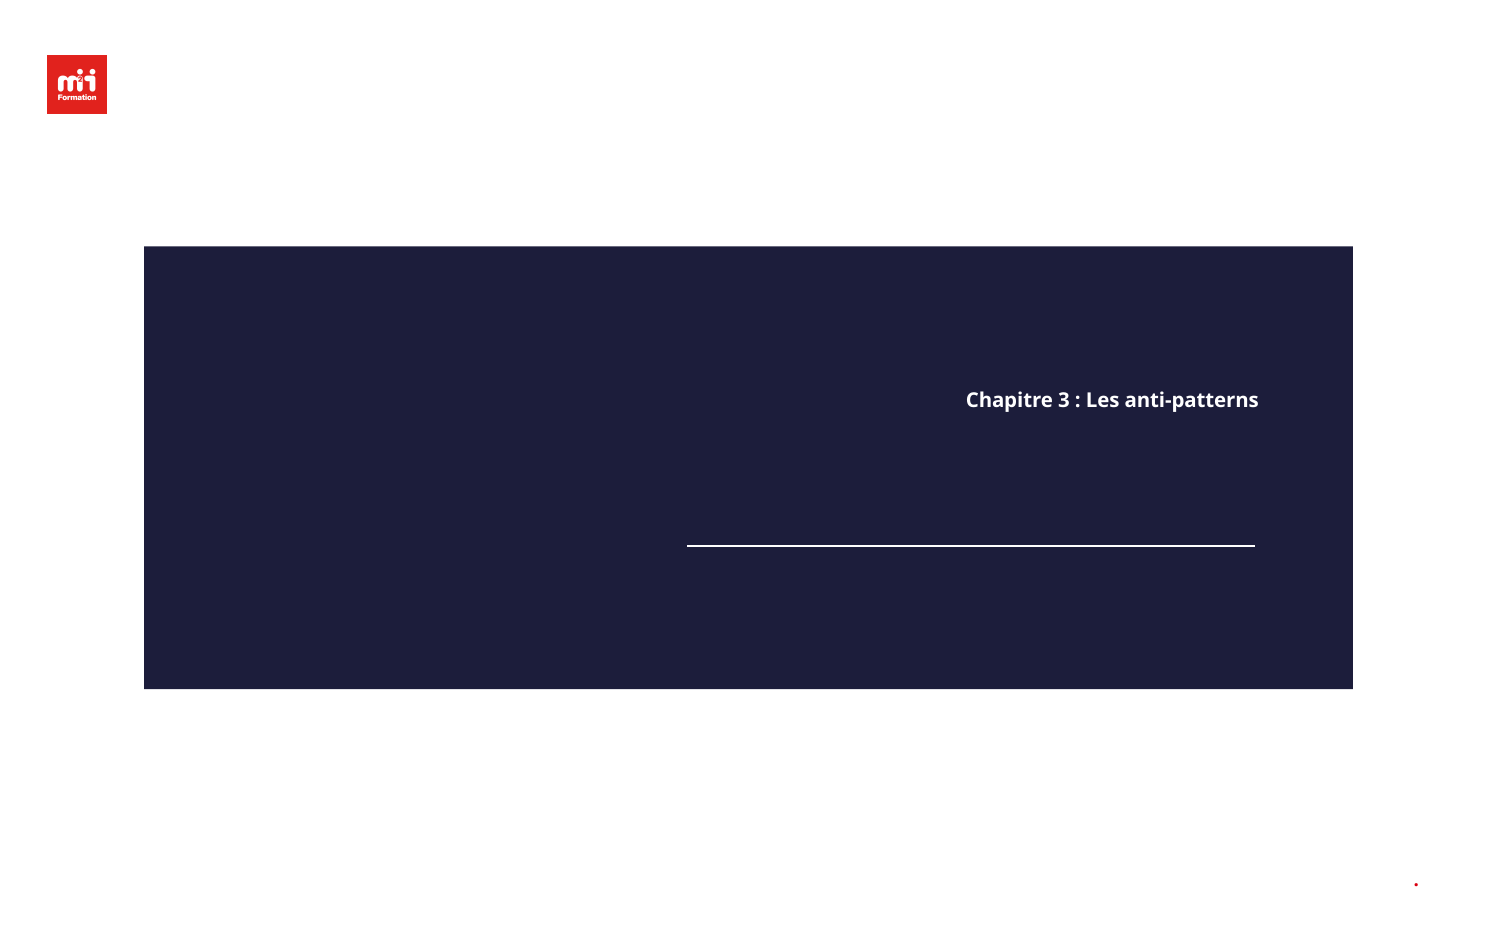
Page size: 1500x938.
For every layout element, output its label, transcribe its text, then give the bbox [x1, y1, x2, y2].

picture [47, 55, 107, 114]
title Chapitre 3 : Les anti-patterns [226, 379, 1274, 469]
